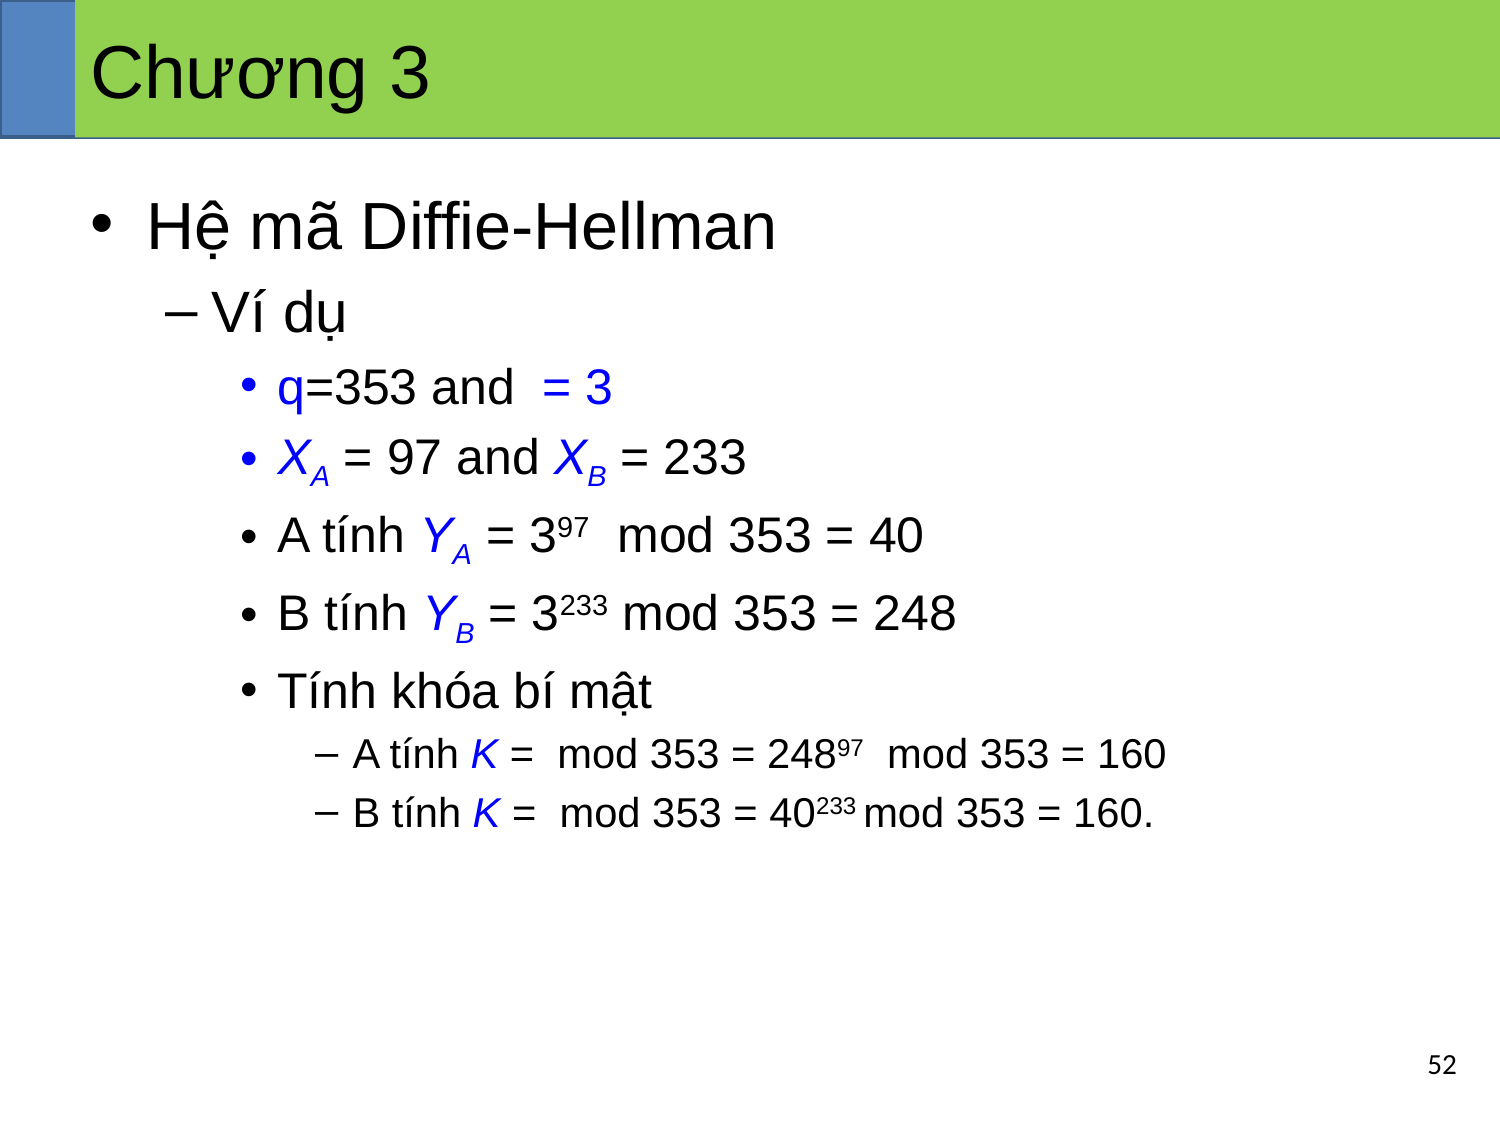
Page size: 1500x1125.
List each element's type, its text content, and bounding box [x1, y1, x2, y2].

title Chương 3 [75, 0, 1500, 138]
slide_number 52 [1412, 1037, 1488, 1098]
